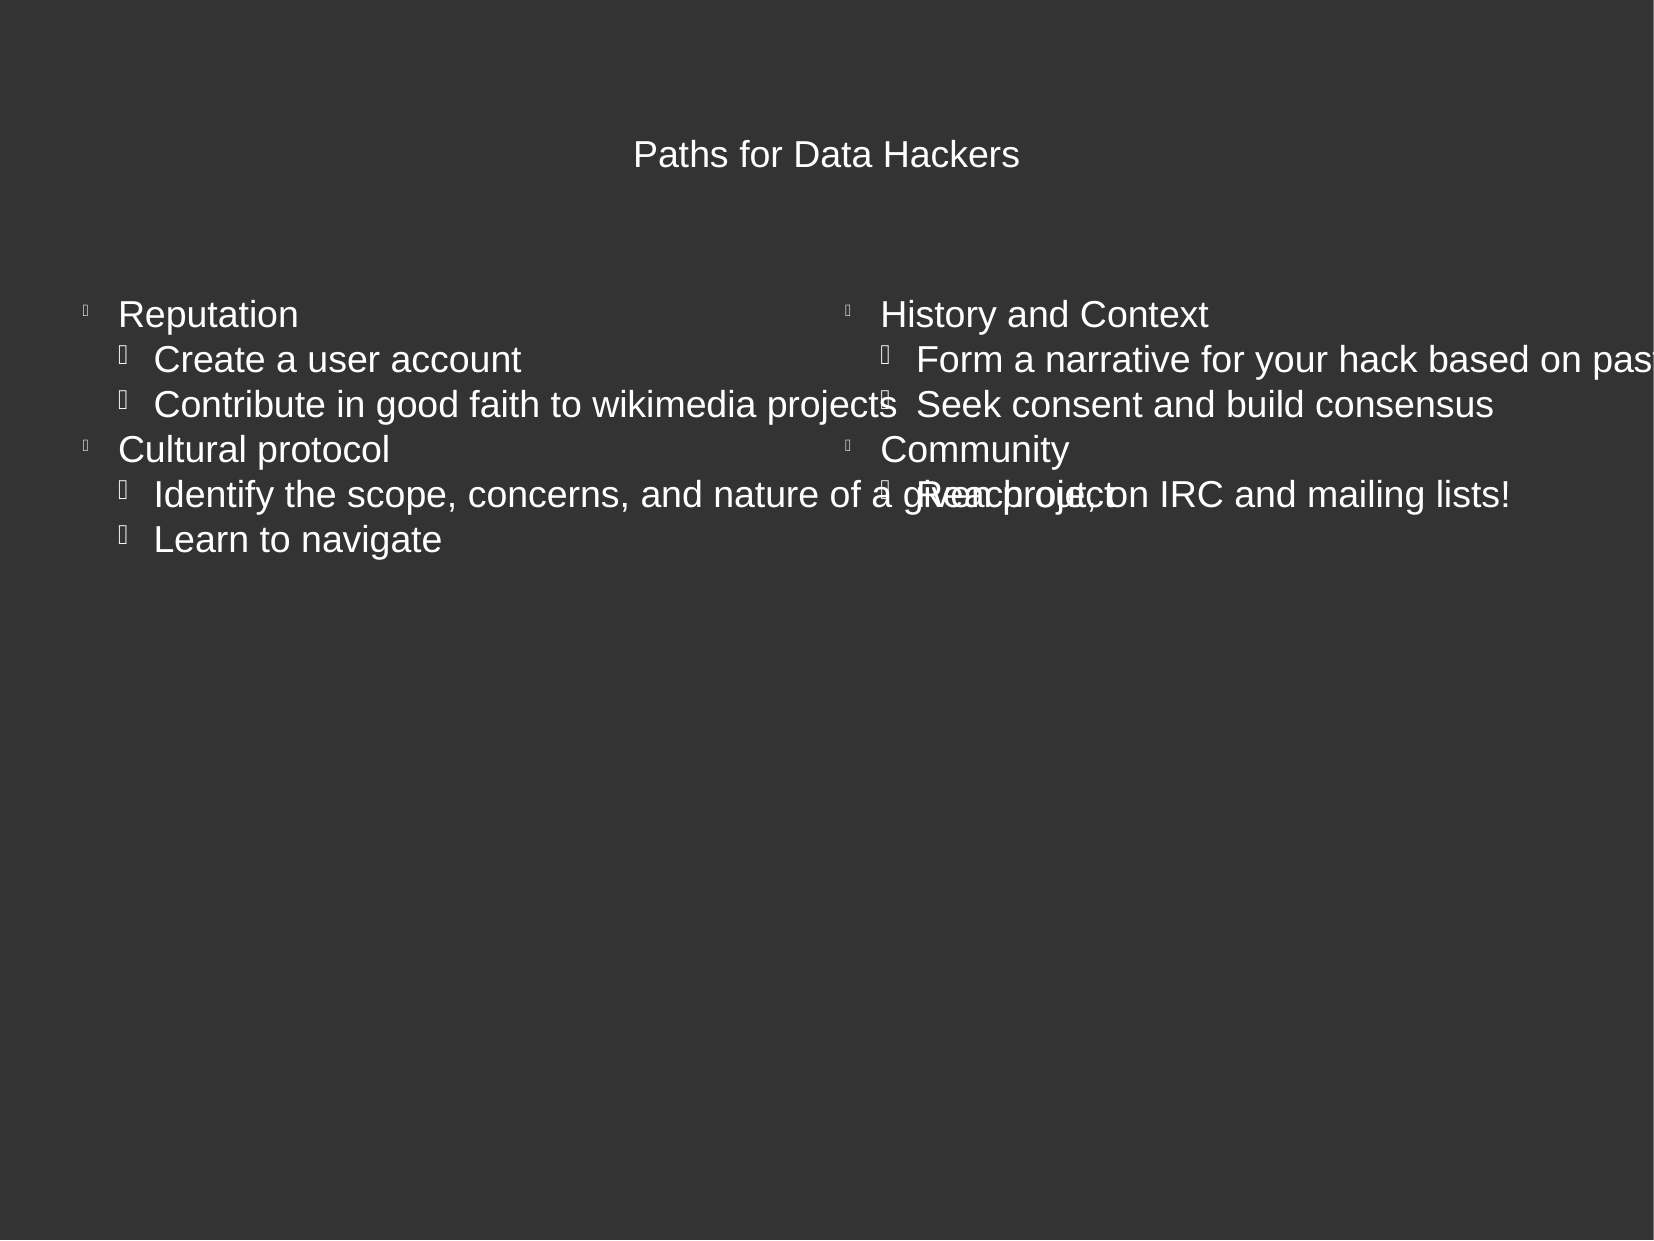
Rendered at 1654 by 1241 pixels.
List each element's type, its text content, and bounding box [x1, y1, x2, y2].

text_box History and Context Form a narrative for your hack based on past endeavors Seek consent and build consensus Community Reach out, on IRC and mailing lists! [845, 290, 1572, 1010]
text_box Paths for Data Hackers [82, 49, 1571, 257]
text_box Reputation Create a user account Contribute in good faith to wikimedia projects Cultural protocol Identify the scope, concerns, and nature of a given project Learn to navigate [82, 290, 809, 1010]
